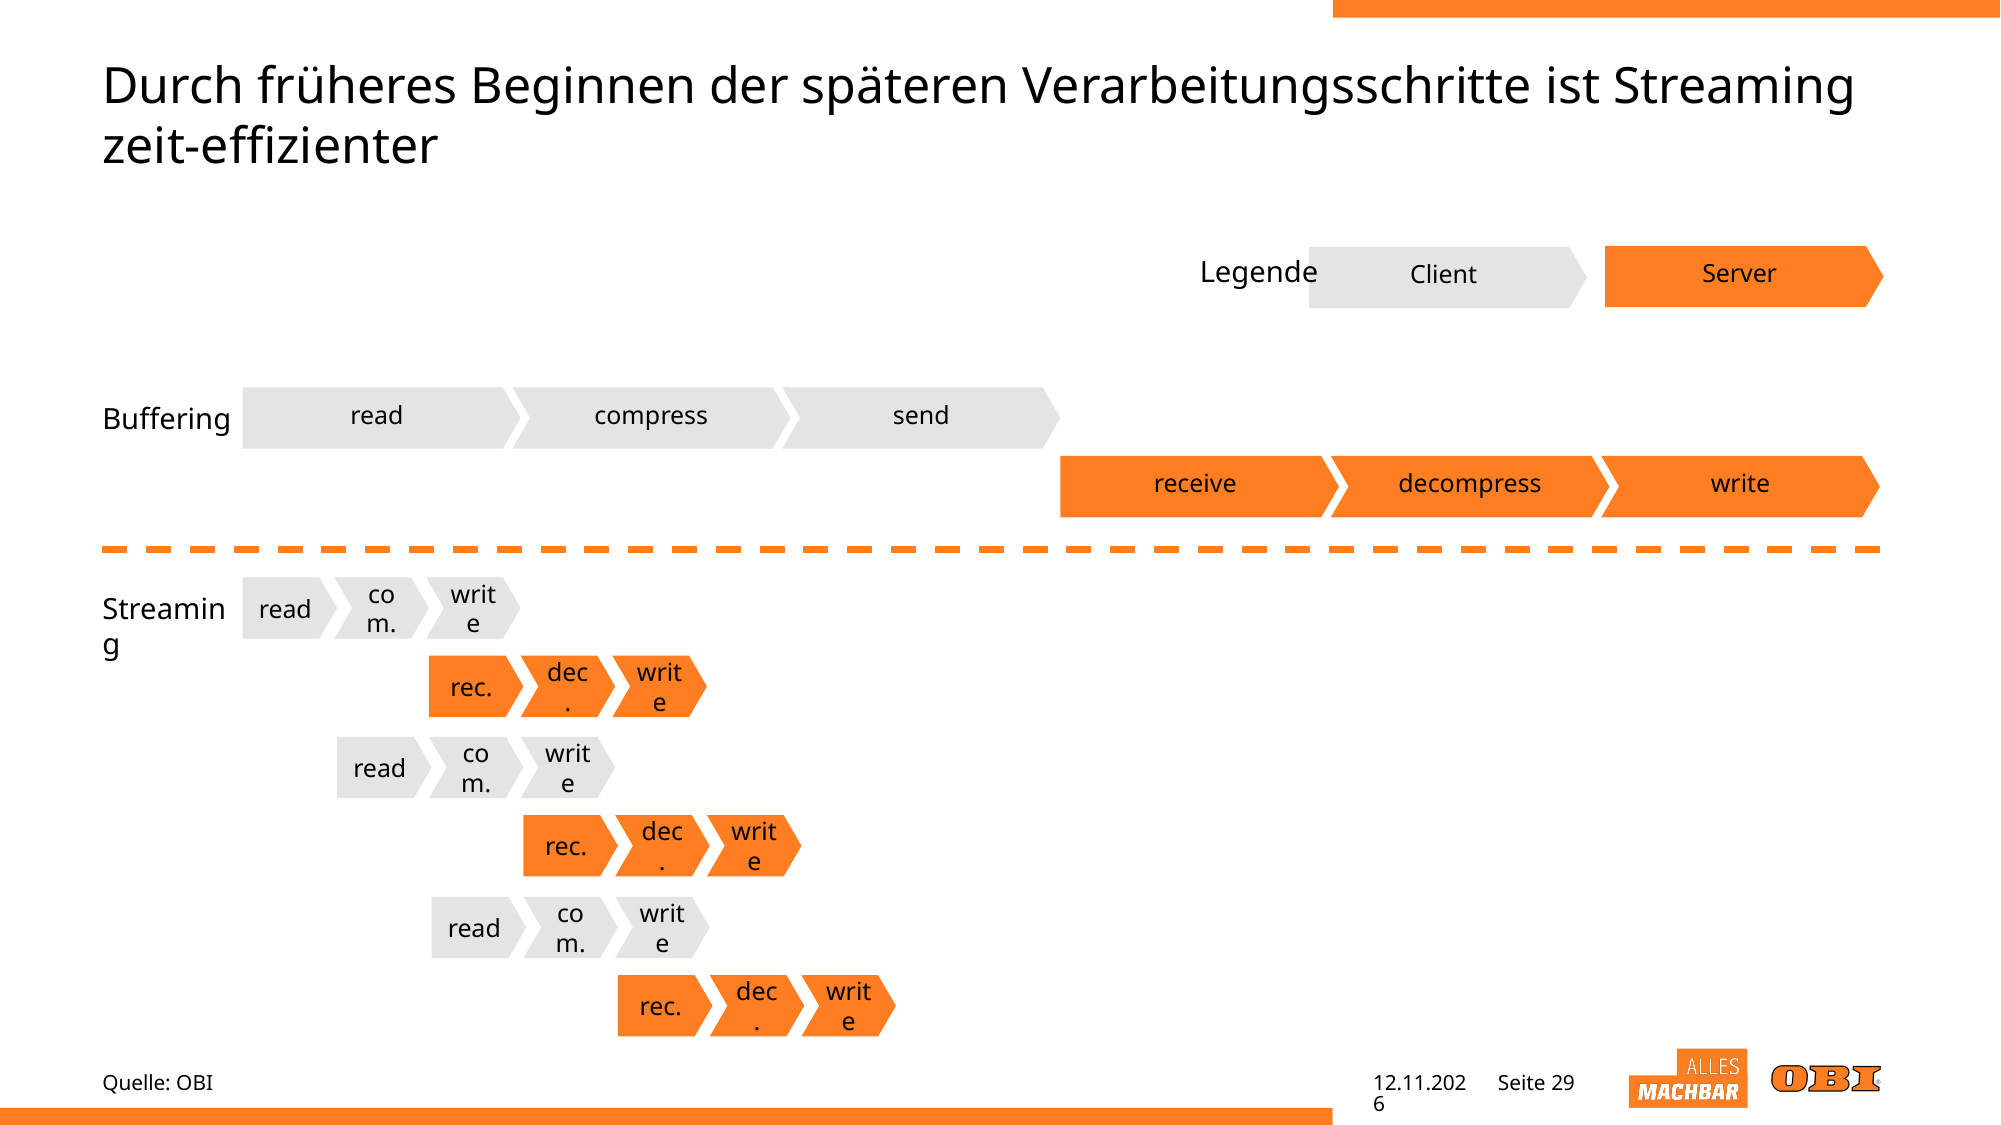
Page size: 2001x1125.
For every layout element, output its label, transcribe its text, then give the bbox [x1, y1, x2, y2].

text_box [242, 577, 521, 639]
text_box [337, 736, 616, 799]
picture [1638, 1058, 1739, 1100]
text_box Buffering [102, 400, 242, 436]
title Durch früheres Beginnen der späteren Verarbeitungsschritte ist Streaming zeit-effizienter [102, 112, 1880, 174]
text_box Legende [1199, 253, 1363, 289]
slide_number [1373, 1071, 1475, 1097]
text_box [1060, 455, 1880, 518]
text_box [617, 975, 896, 1037]
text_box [428, 655, 707, 718]
text_box Server [1603, 244, 1885, 309]
slide_number Seite 29 [1497, 1071, 1588, 1097]
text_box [523, 815, 802, 877]
text_box Streaming [102, 590, 243, 661]
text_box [242, 387, 1061, 449]
text_box Client [1307, 245, 1589, 310]
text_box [431, 896, 710, 959]
footer Quelle: OBI [102, 1071, 1271, 1097]
picture [1754, 1048, 1898, 1107]
